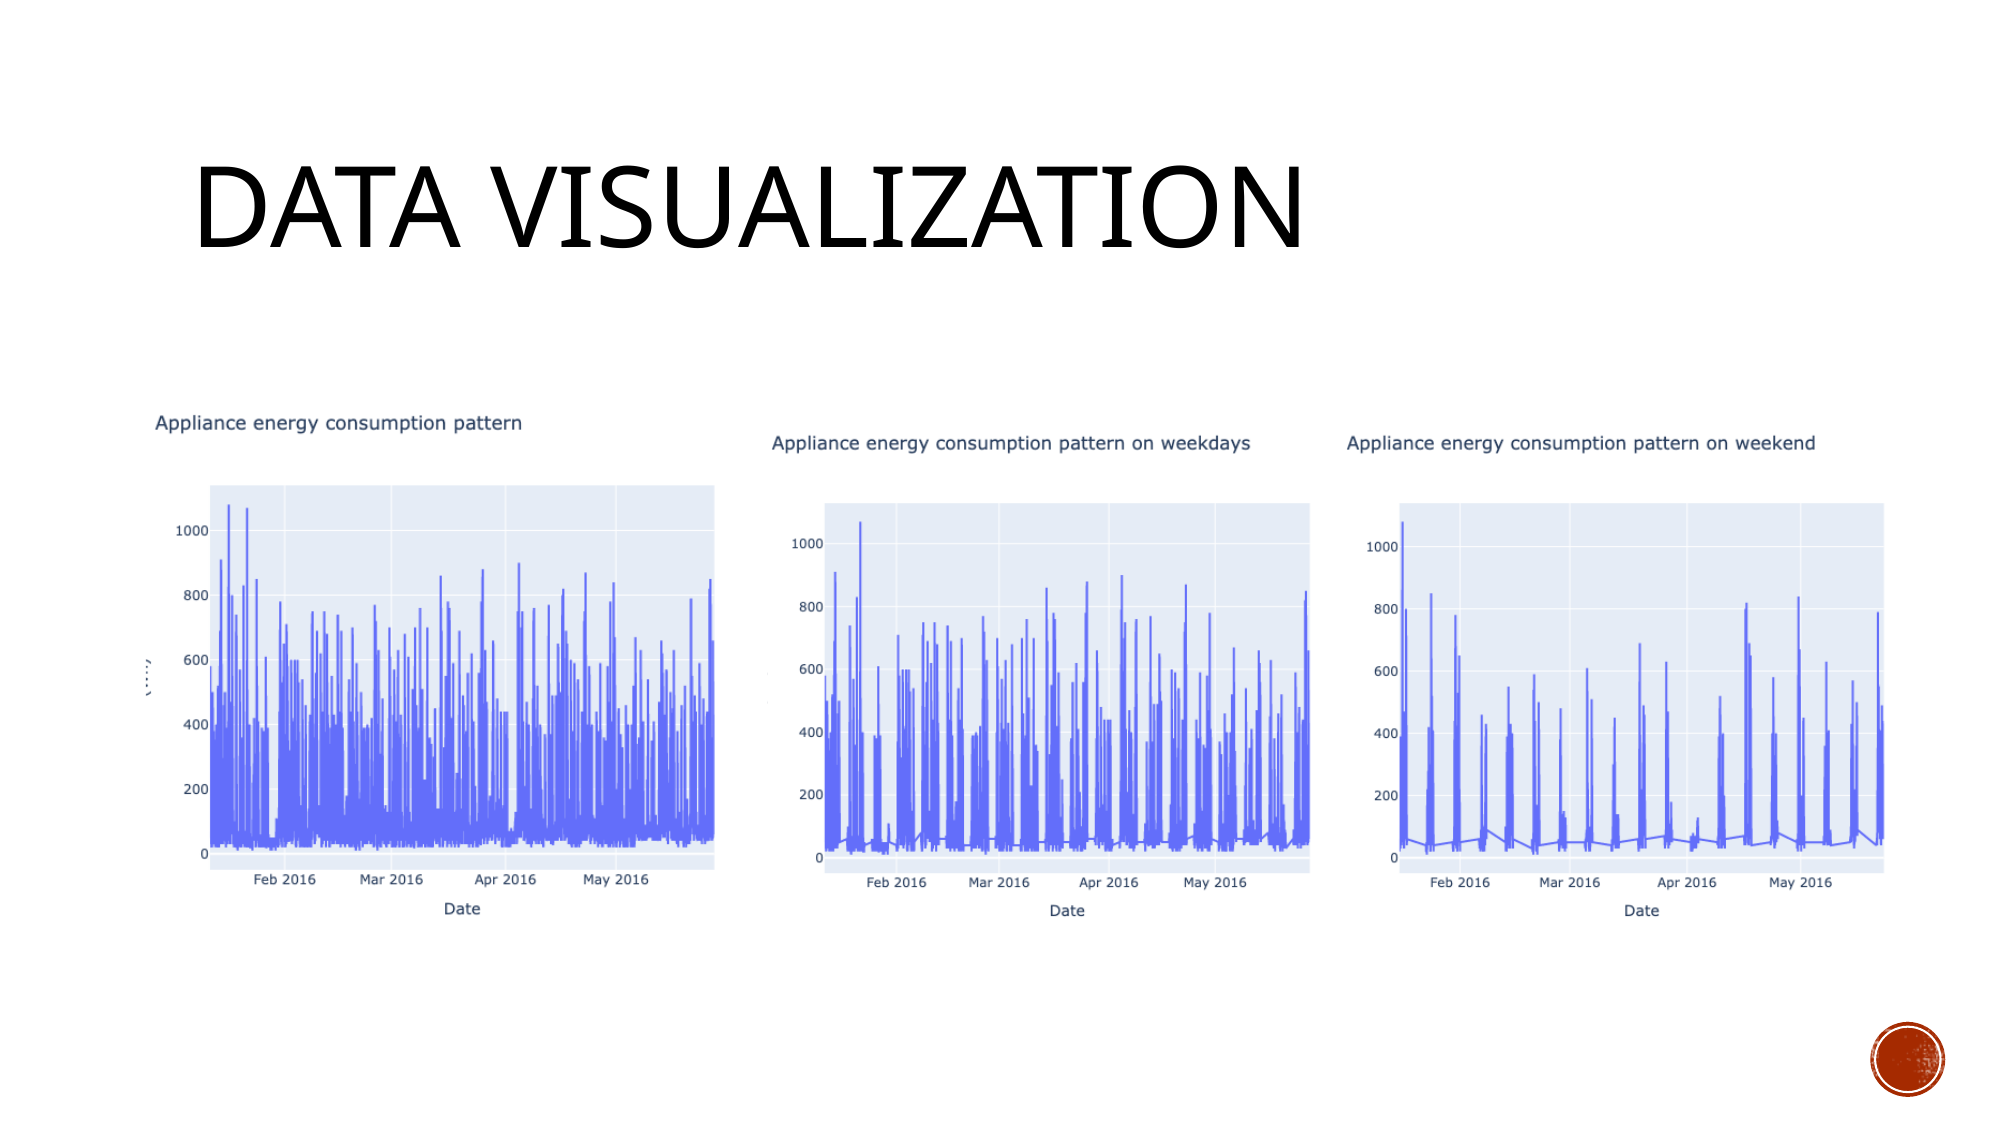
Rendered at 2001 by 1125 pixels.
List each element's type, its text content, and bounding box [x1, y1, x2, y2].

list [149, 378, 740, 958]
title Data Visualization [175, 79, 1826, 344]
picture [1344, 396, 1915, 959]
picture [767, 396, 1340, 959]
picture [145, 374, 742, 959]
